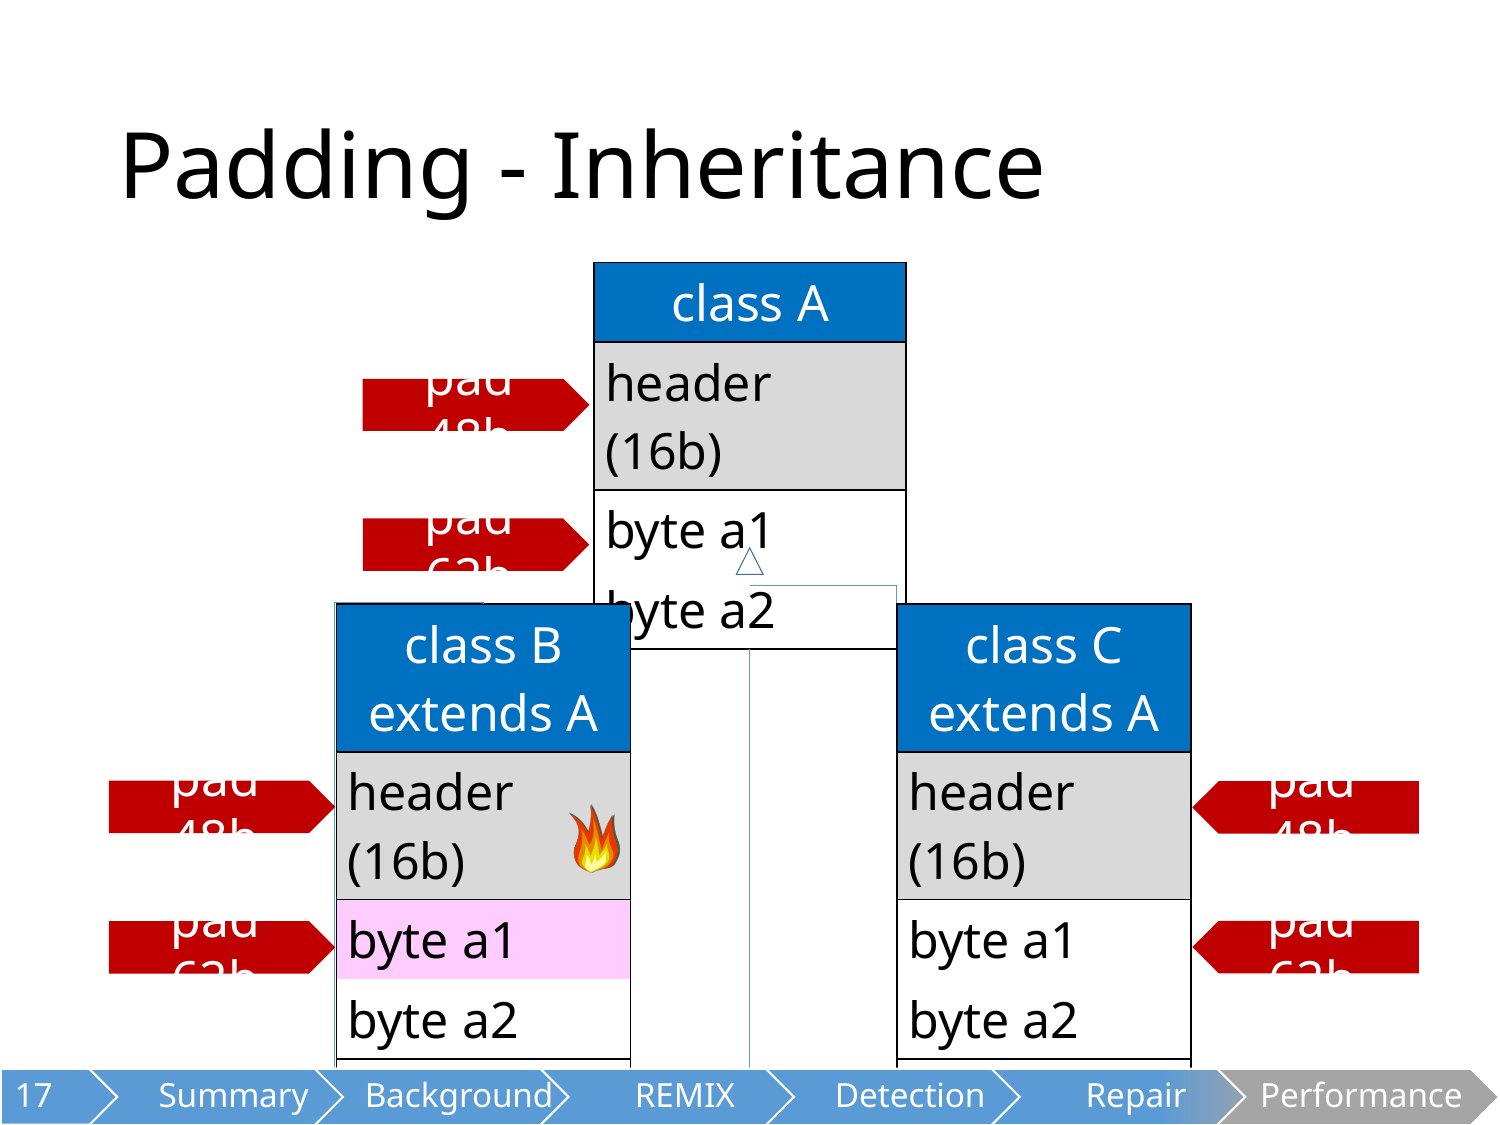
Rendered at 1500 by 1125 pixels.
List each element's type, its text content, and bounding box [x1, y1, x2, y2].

text_box pad 62b [361, 517, 588, 572]
text_box pad 48b [1192, 780, 1420, 835]
text_box pad 62b [107, 920, 337, 975]
title Padding - Inheritance [103, 59, 1397, 278]
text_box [588, 442, 645, 709]
table_cell header (16b) [337, 753, 630, 899]
table_cell byte a1 [337, 900, 630, 979]
table_cell byte b [337, 1060, 630, 1067]
table_cell byte a1 [645, 491, 887, 569]
table_cell byte c [898, 1060, 1190, 1067]
text_box pad 48b [107, 779, 337, 835]
table_header class A [595, 263, 905, 341]
table_cell header (16b) [898, 753, 1190, 899]
text_box pad 48b [361, 377, 591, 432]
table_header class C extends A [898, 605, 1190, 751]
table_cell byte a2 [898, 979, 1190, 1058]
table_header class B extends A [337, 605, 630, 751]
table_cell byte a2 [337, 979, 630, 1058]
picture [569, 804, 619, 873]
table_cell byte a2 [645, 569, 887, 648]
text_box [887, 447, 907, 742]
table_cell header (16b) [595, 343, 905, 489]
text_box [0, 1068, 1500, 1125]
text_box [734, 545, 765, 576]
table_cell byte a1 [898, 900, 1190, 979]
text_box pad 62b [1192, 919, 1420, 975]
